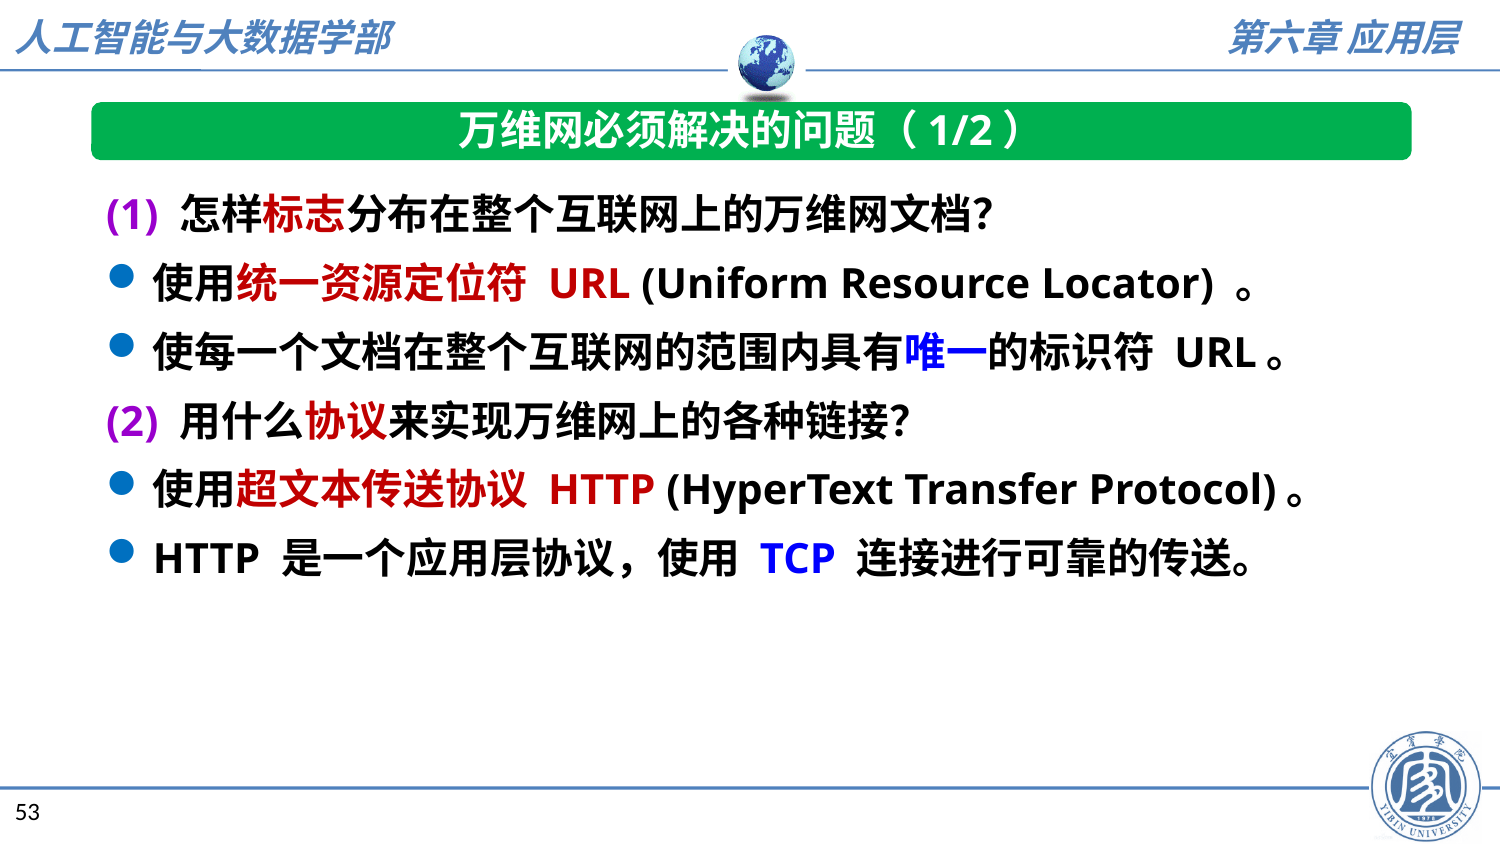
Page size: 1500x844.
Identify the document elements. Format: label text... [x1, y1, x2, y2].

slide_number 53 [0, 787, 350, 833]
text_box [1060, 102, 1412, 161]
text_box 万维网必须解决的问题（1/2） [443, 96, 1060, 162]
text_box (1) 怎样标志分布在整个互联网上的万维网文档？ 使用统一资源定位符 URL (Uniform Resource Locator) 。 使每一个文档在整个互联网的范围内具有唯一的标识符 URL。 (2) 用什么协议来实现万维网上的各种链接？ 使用超文本传送协议 HTTP (HyperText Transfer Protocol)。 HTTP 是一个应用层协议，使用 TCP 连接进行可靠的传送。 [91, 162, 1412, 590]
text_box [91, 102, 443, 161]
picture [736, 33, 796, 96]
